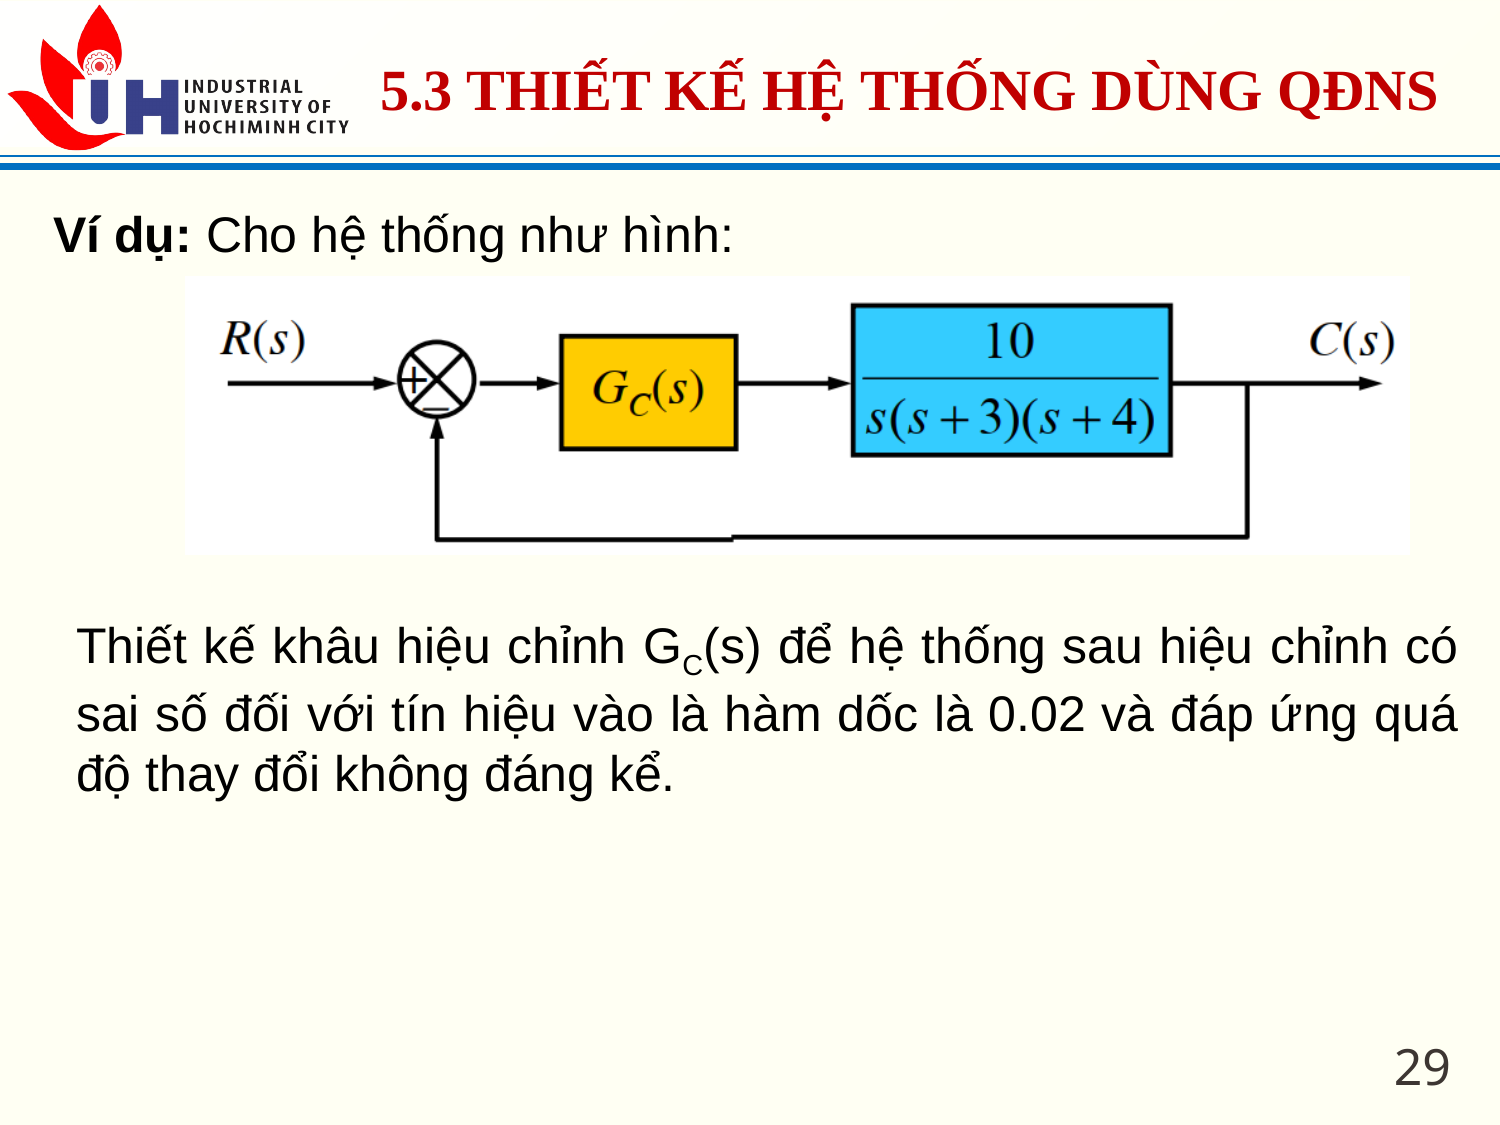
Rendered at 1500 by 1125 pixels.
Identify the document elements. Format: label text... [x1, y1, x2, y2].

text_box 5.3 THIẾT KẾ HỆ THỐNG DÙNG QĐNS [297, 25, 1500, 158]
text_box Thiết kế khâu hiệu chỉnh GC(s) để hệ thống sau hiệu chỉnh có sai số đối với tín hiệu vào là hàm dốc là 0.02 và đáp ứng quá độ thay đổi không đáng kể. [61, 605, 1474, 809]
text_box Ví dụ: Cho hệ thống như hình: [38, 195, 1451, 271]
slide_number 29 [1225, 1039, 1451, 1100]
picture [185, 276, 1410, 555]
picture [2, 0, 358, 154]
